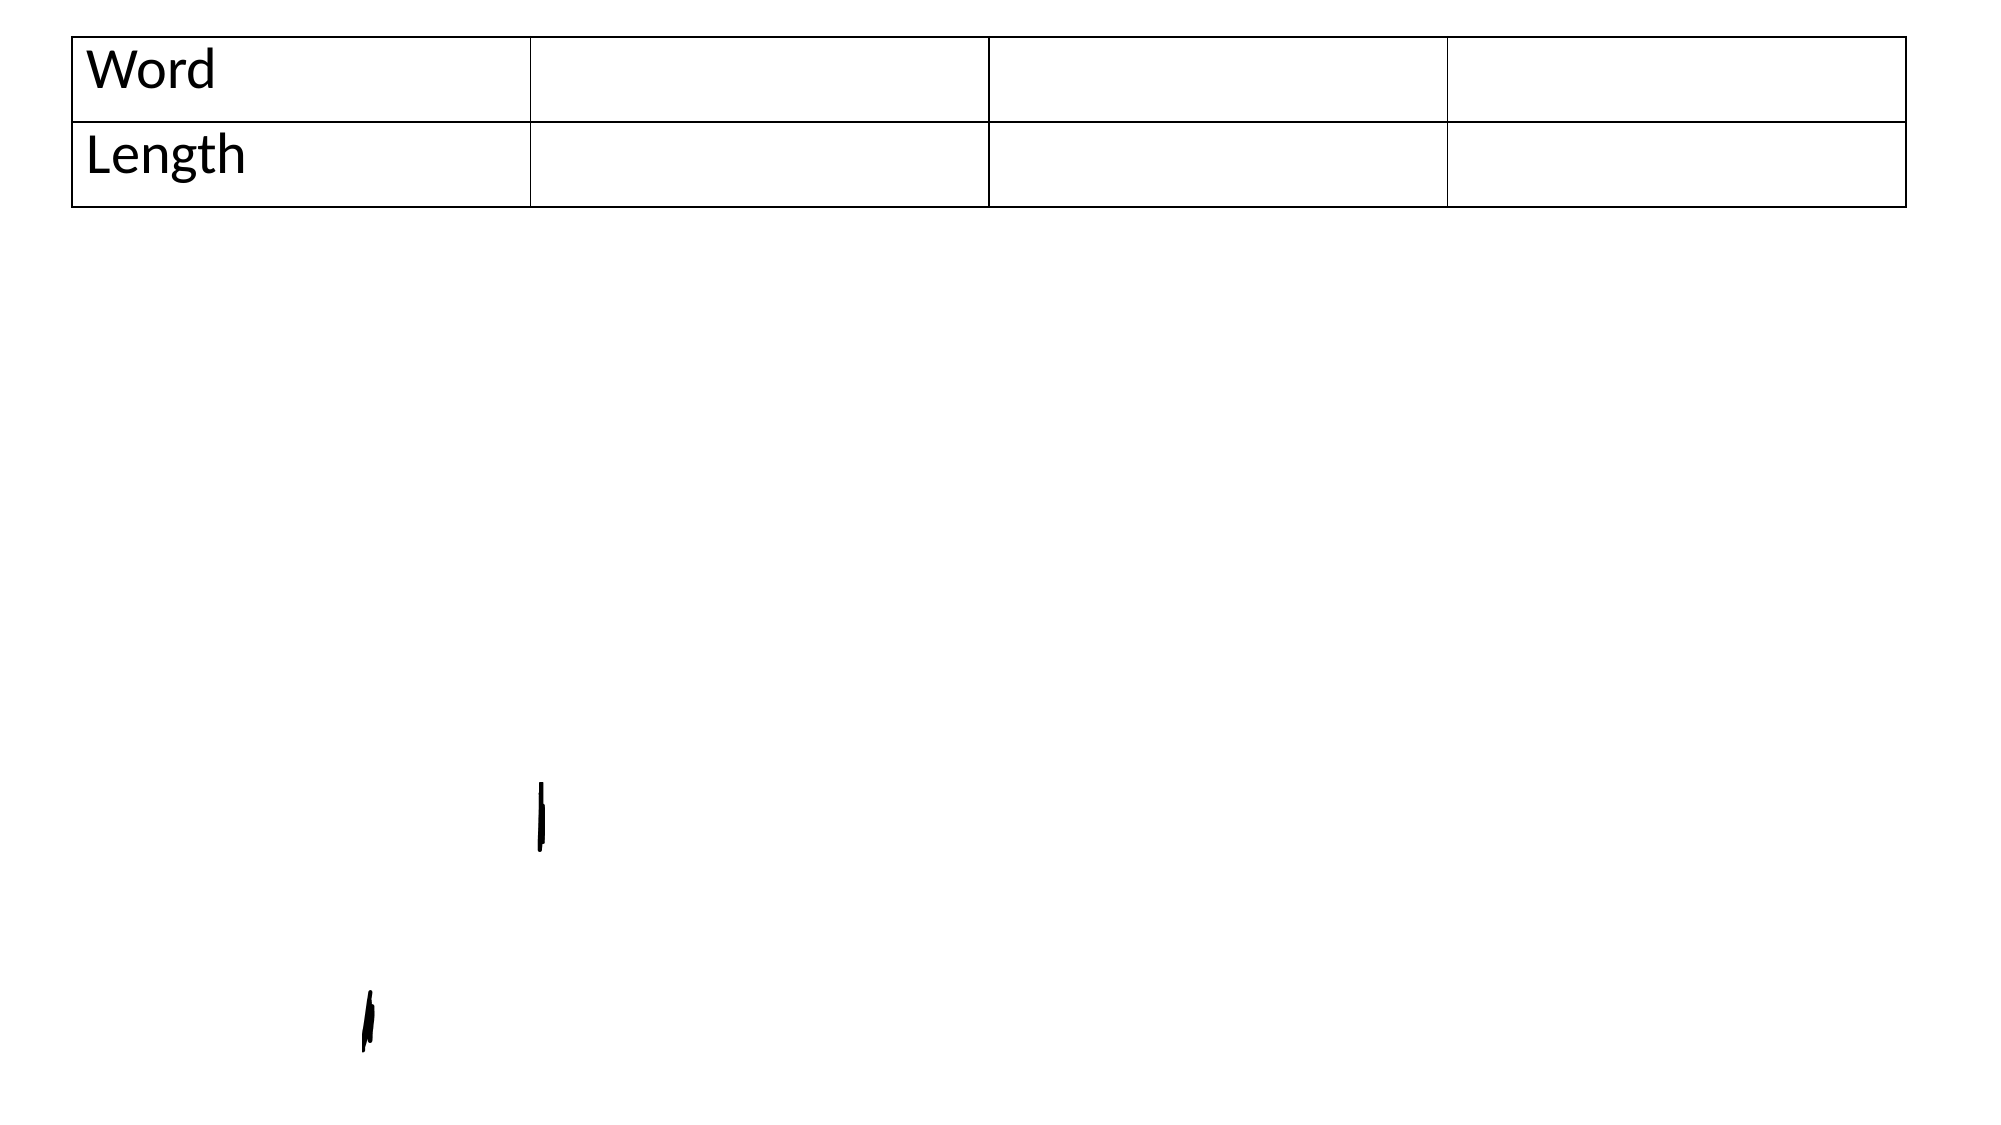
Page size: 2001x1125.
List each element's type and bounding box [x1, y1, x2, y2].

picture [362, 782, 554, 1061]
